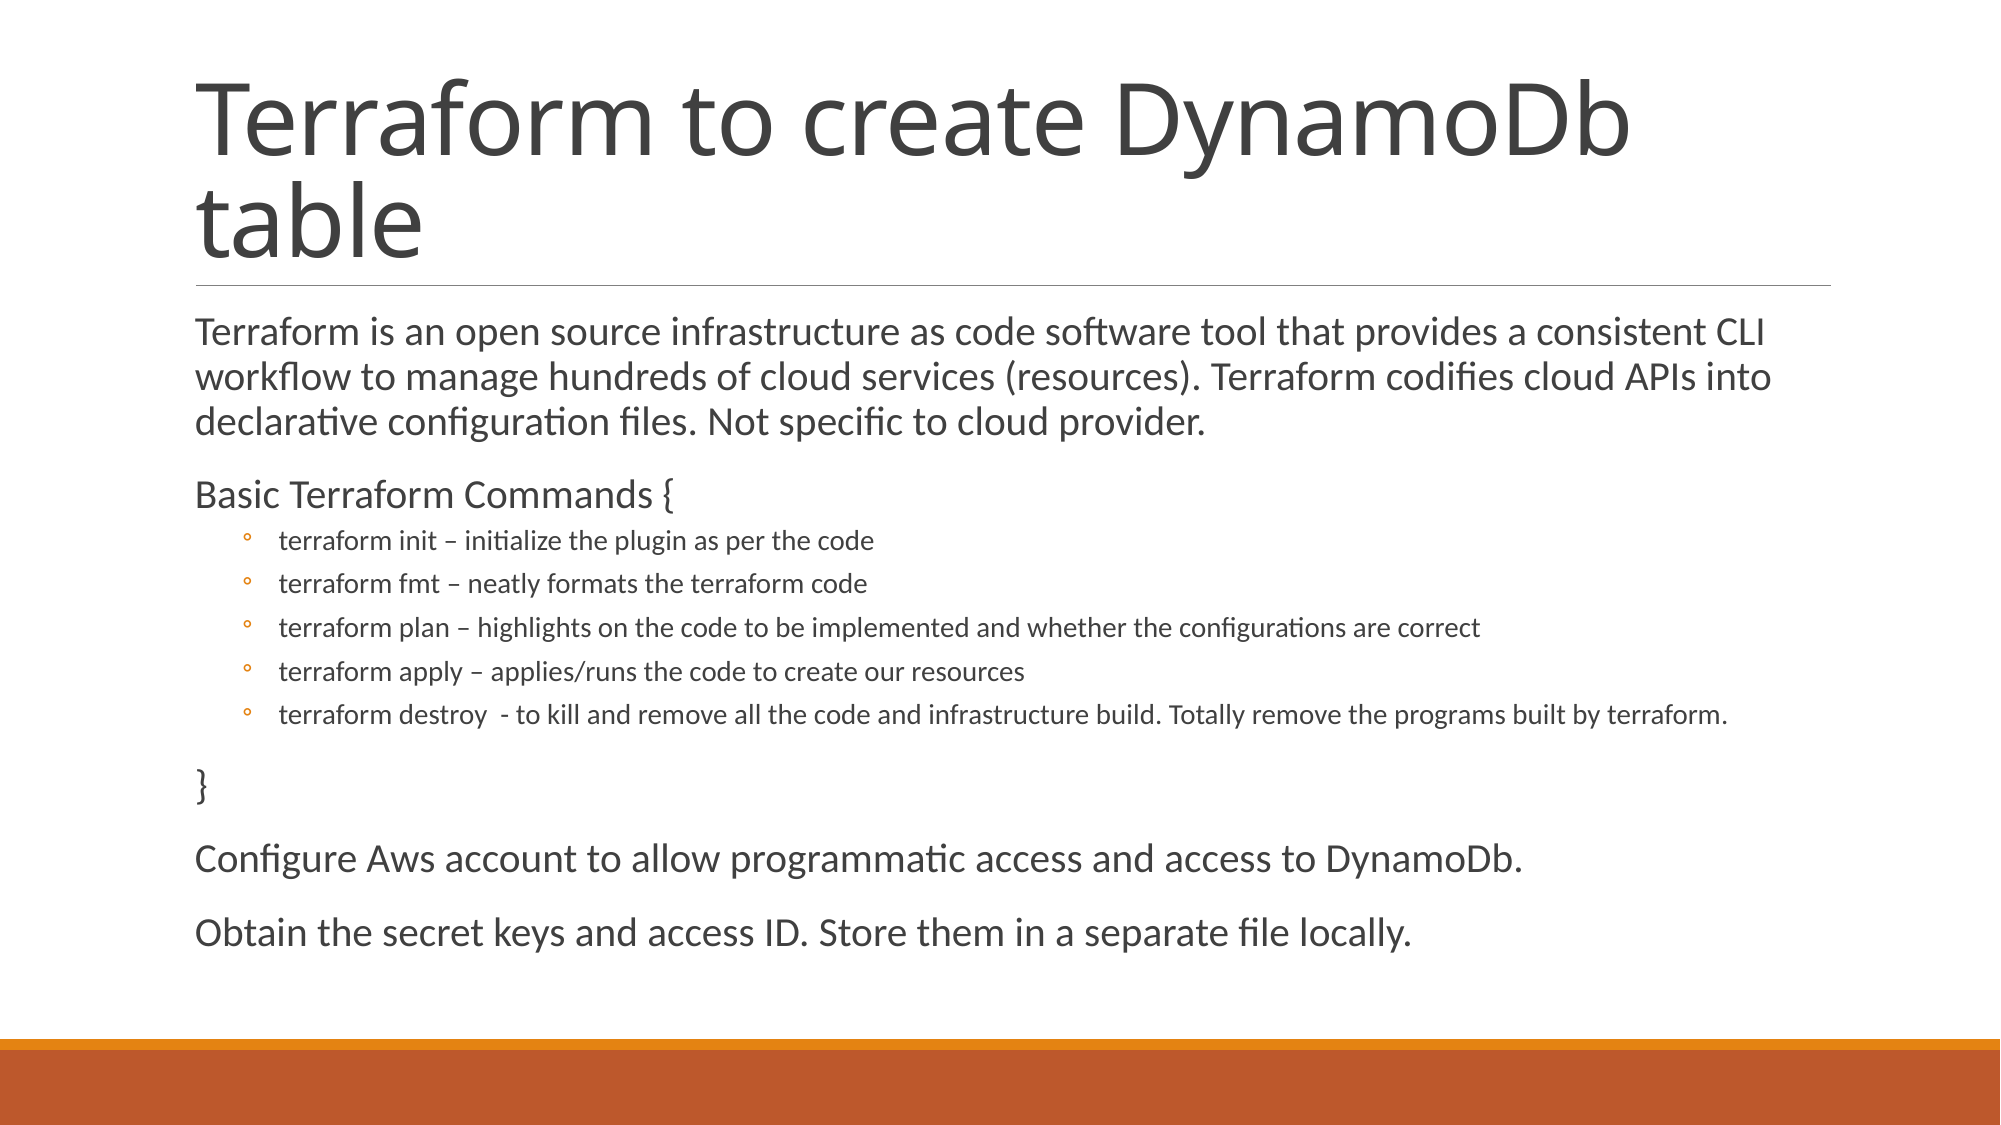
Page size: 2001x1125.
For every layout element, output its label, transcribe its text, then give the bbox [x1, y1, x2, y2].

title Terraform to create DynamoDb table [180, 47, 1830, 285]
list Terraform is an open source infrastructure as code software tool that provides a consistent CLI workflow to manage hundreds of cloud services (resources). Terraform codifies cloud APIs into declarative configuration files. Not specific to cloud provider. Basic Terraform Commands { terraform init – initialize the plugin as per the code terraform fmt – neatly formats the terraform code terraform plan – highlights on the code to be implemented and whether the configurations are correct terraform apply – applies/runs the code to create our resources terraform destroy - to kill and remove all the code and infrastructure build. Totally remove the programs built by terraform. } Configure Aws account to allow programmatic access and access to DynamoDb. Obtain the secret keys and access ID. Store them in a separate file locally. [180, 302, 1830, 963]
